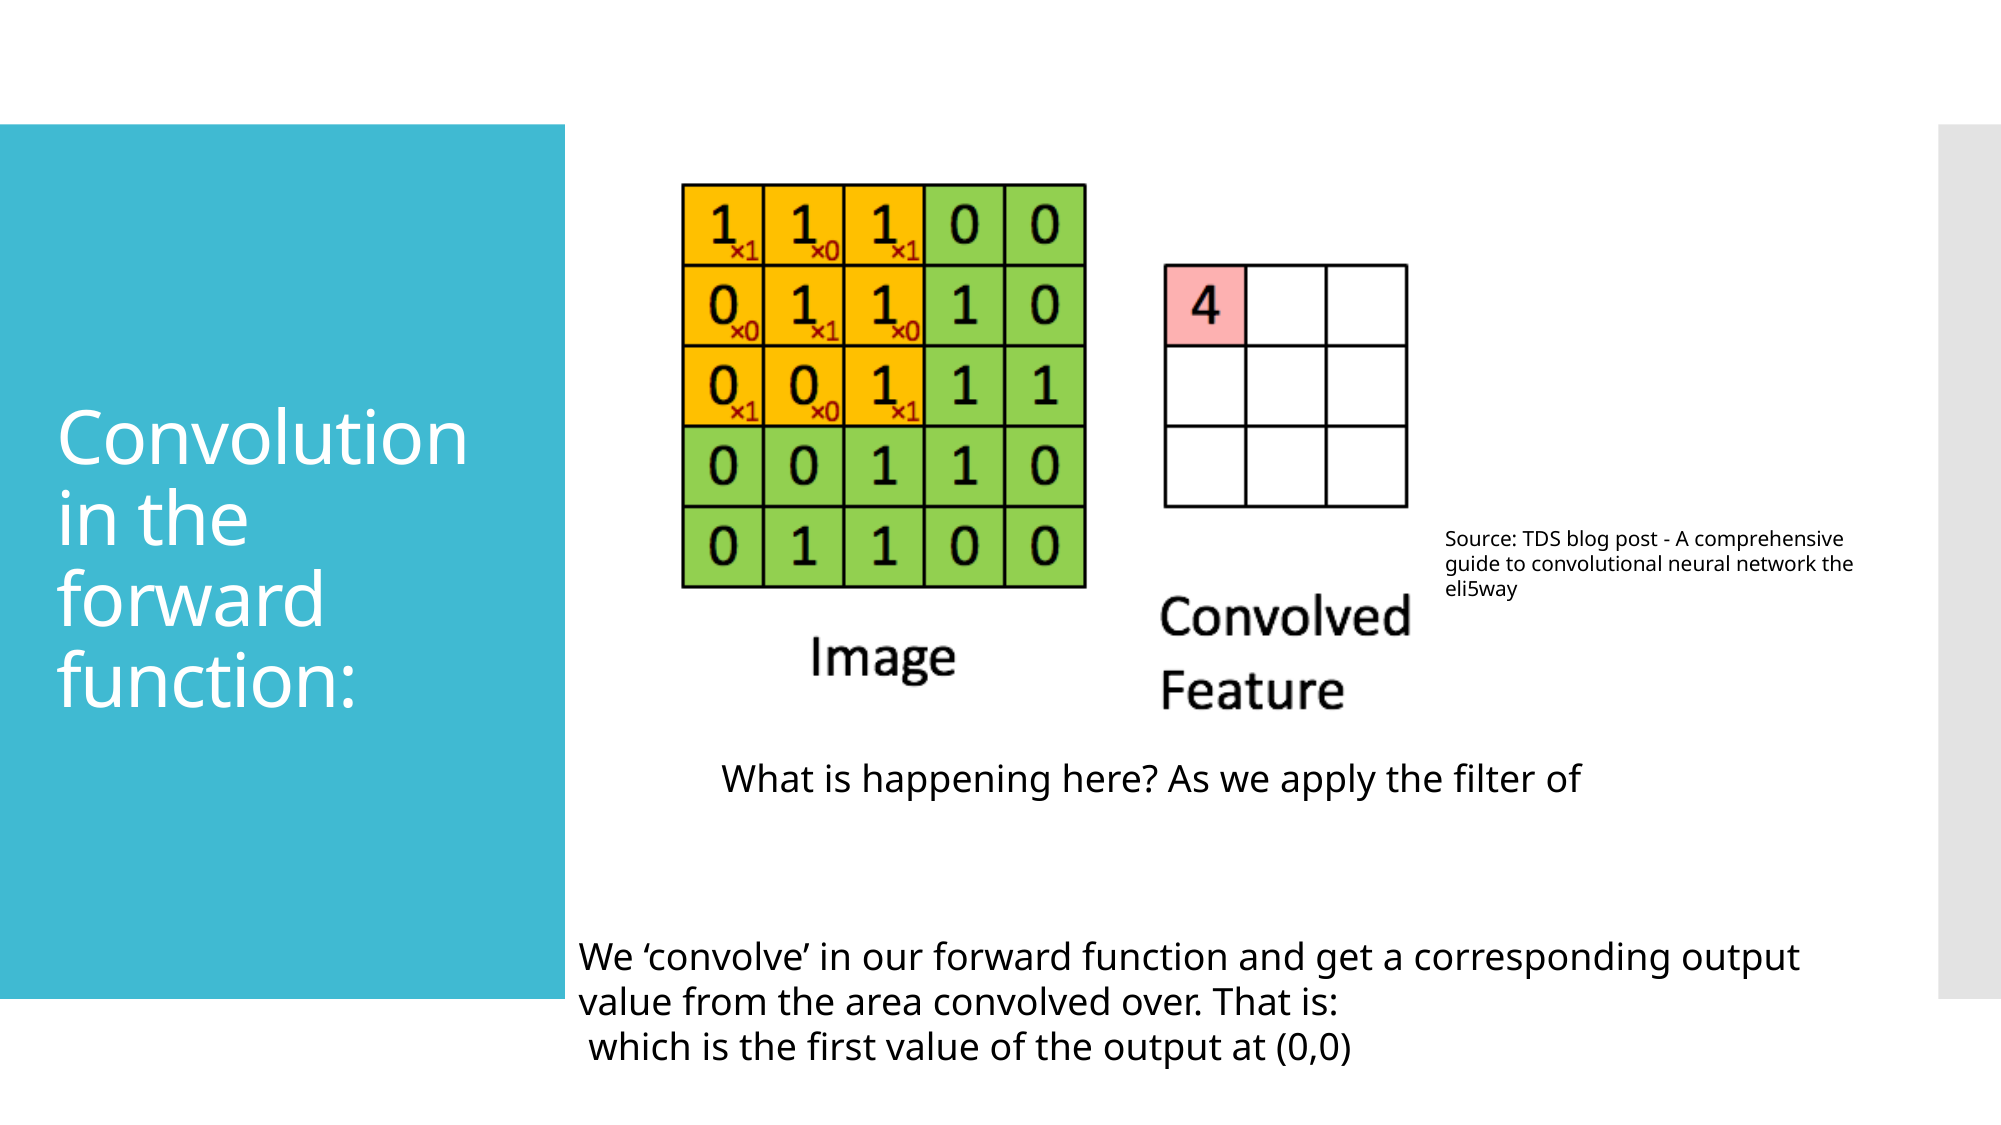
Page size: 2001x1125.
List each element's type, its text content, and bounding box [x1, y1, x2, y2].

text_box Source: TDS blog post - A comprehensive guide to convolutional neural network the eli5way [1484, 518, 1912, 609]
title Convolution in the forward function: [41, 184, 525, 940]
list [603, 105, 1484, 748]
